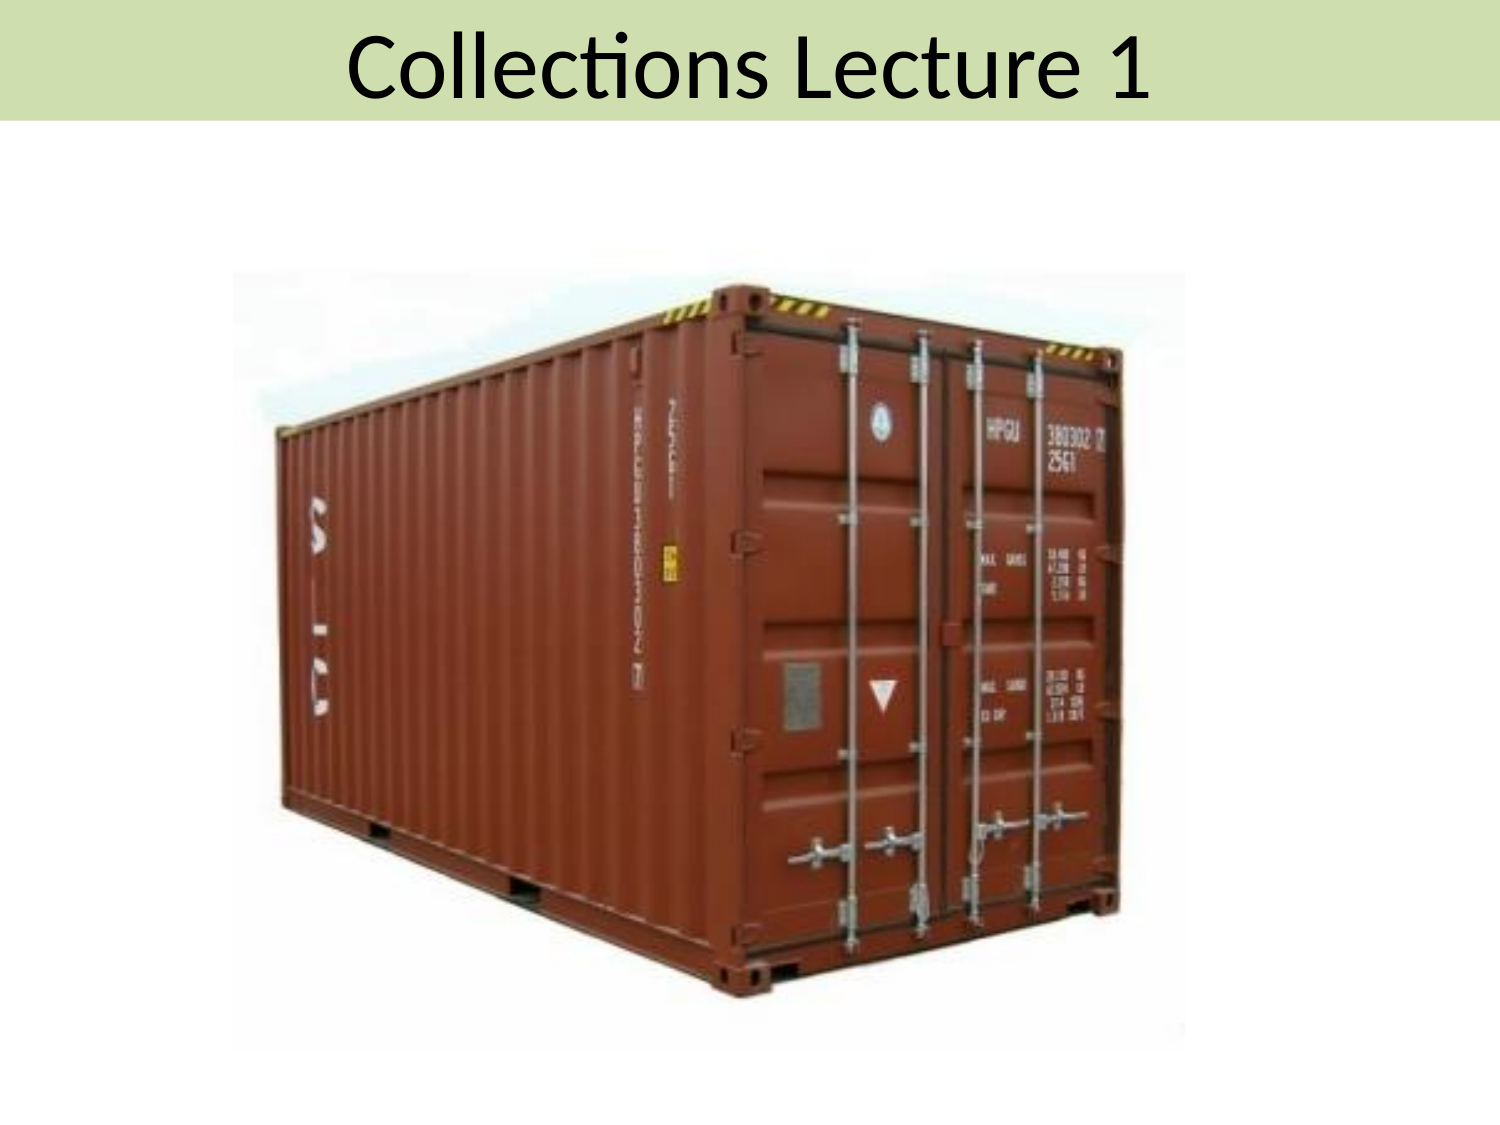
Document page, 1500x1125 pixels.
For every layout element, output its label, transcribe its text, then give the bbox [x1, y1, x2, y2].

text_box Collections Lecture 1 [0, 0, 1500, 121]
picture [232, 249, 1213, 1061]
